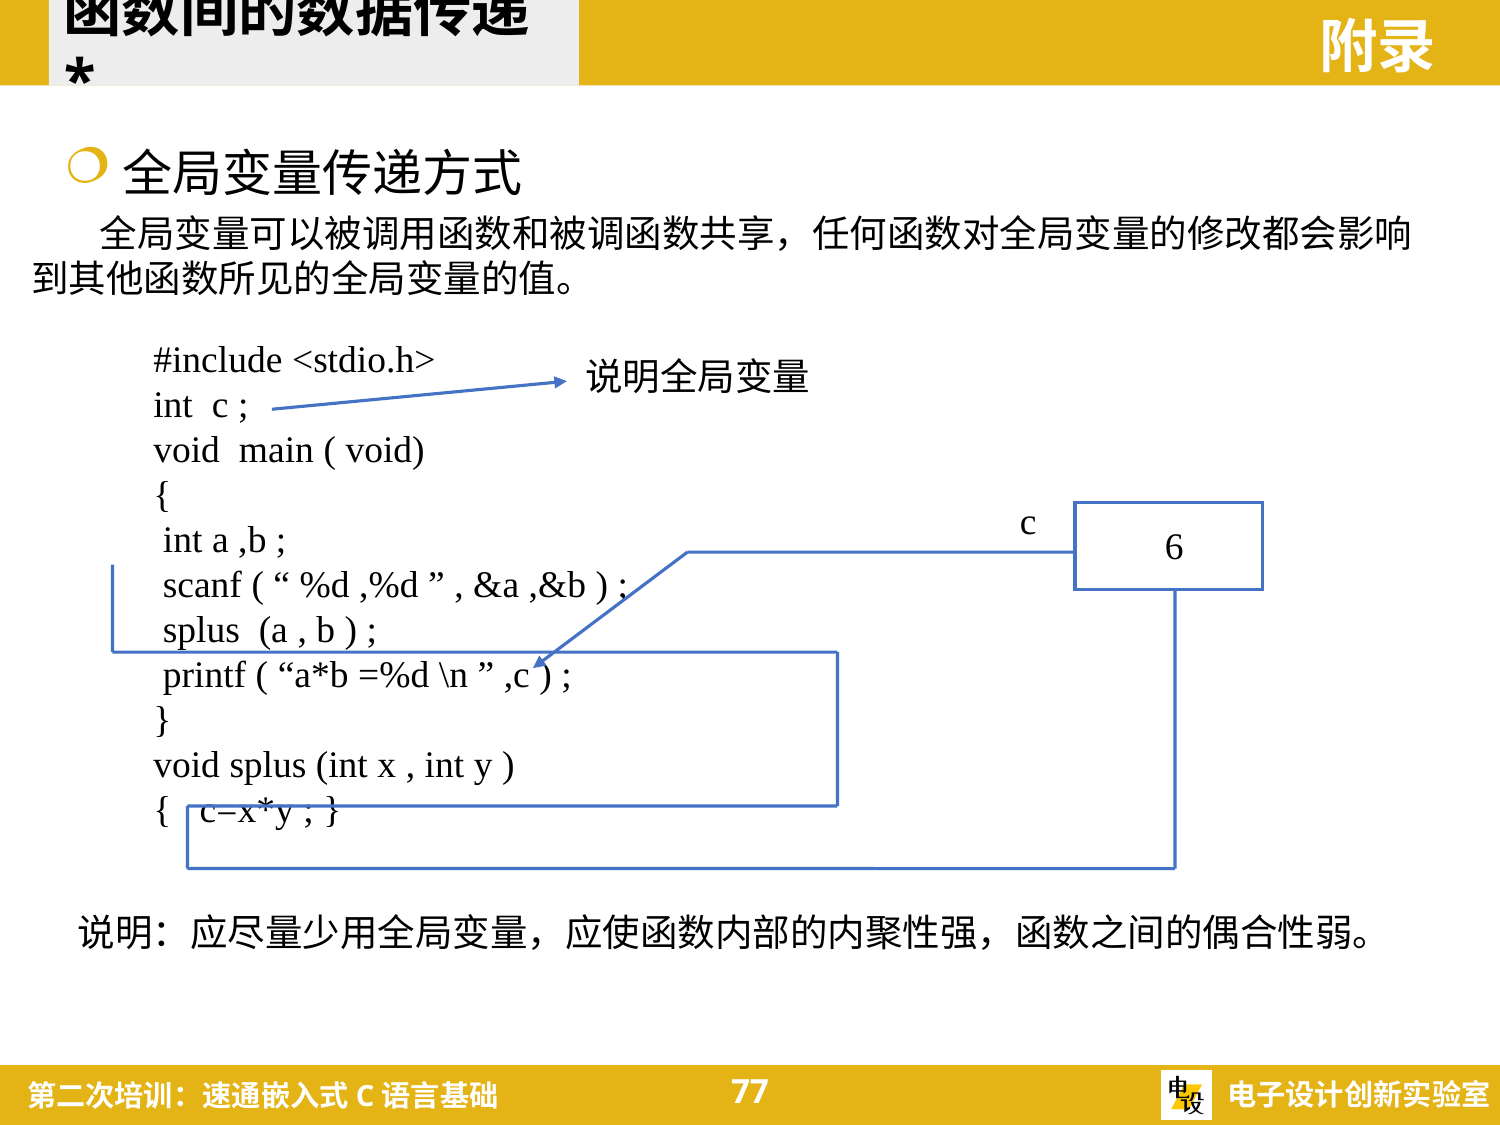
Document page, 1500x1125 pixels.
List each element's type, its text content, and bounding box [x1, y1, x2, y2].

text_box c [1004, 489, 1052, 550]
text_box 6 [1149, 514, 1199, 575]
text_box 说明：应尽量少用全局变量，应使函数内部的内聚性强，函数之间的偶合性弱。 [19, 900, 1469, 962]
slide_number 77 [657, 1063, 843, 1124]
text_box [1074, 502, 1263, 590]
list 全局变量传递方式 [48, 127, 1451, 202]
list 函数间的数据传递* [47, 0, 580, 87]
picture [1161, 1070, 1212, 1120]
text_box [533, 552, 688, 669]
text_box #include <stdio.h> int c ; void main ( void) { int a ,b ; scanf ( “ %d ,%d ” , &a ,&b ) ; splus (a , b ) ; printf ( “a*b =%d \n ” ,c ) ; } void splus (int x , int y ) { c=x*y ; } [138, 653, 644, 838]
list 附录 [657, 9, 1451, 80]
text_box 说明全局变量 [271, 345, 881, 410]
text_box #include <stdio.h> int c ; void main ( void) { int a ,b ; scanf ( “ %d ,%d ” , &a ,&b ) ; splus (a , b ) ; printf ( “a*b =%d \n ” ,c ) ; } void splus (int x , int y ) { c=x*y ; } [138, 327, 644, 652]
text_box 全局变量可以被调用函数和被调函数共享，任何函数对全局变量的修改都会影响到其他函数所见的全局变量的值。 [16, 202, 1451, 308]
